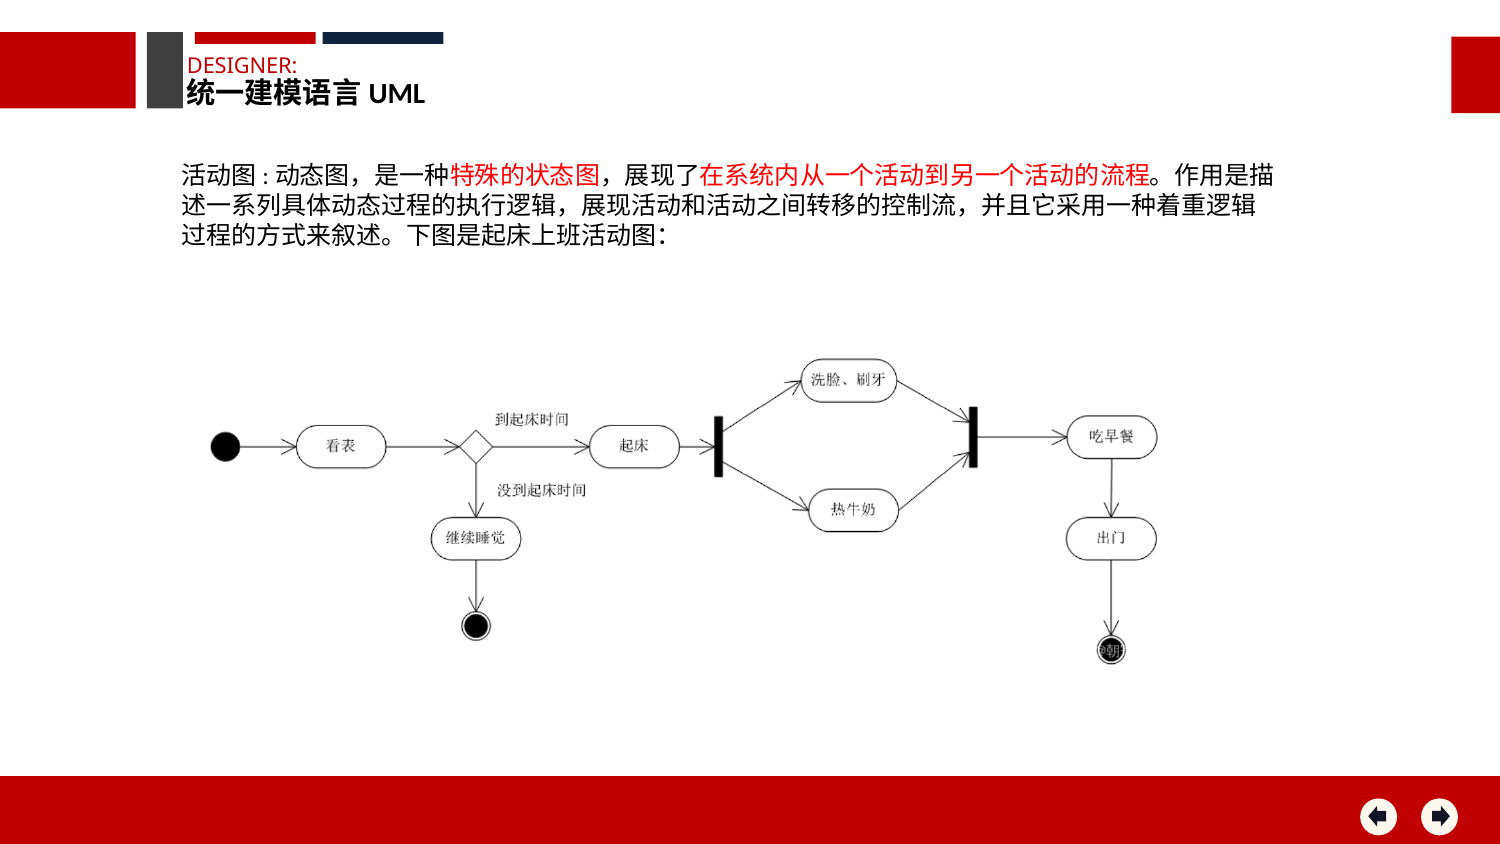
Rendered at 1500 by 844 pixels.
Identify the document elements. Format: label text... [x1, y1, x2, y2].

text_box 统一建模语言UML [171, 67, 672, 118]
text_box DESIGNER: [172, 43, 313, 67]
picture [194, 338, 1170, 676]
text_box 活动图:动态图，是一种特殊的状态图，展现了在系统内从一个活动到另一个活动的流程。作用是描述一系列具体动态过程的执行逻辑，展现活动和活动之间转移的控制流，并且它采用一种着重逻辑过程的方式来叙述。下图是起床上班活动图： [166, 152, 1294, 257]
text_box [194, 31, 444, 45]
